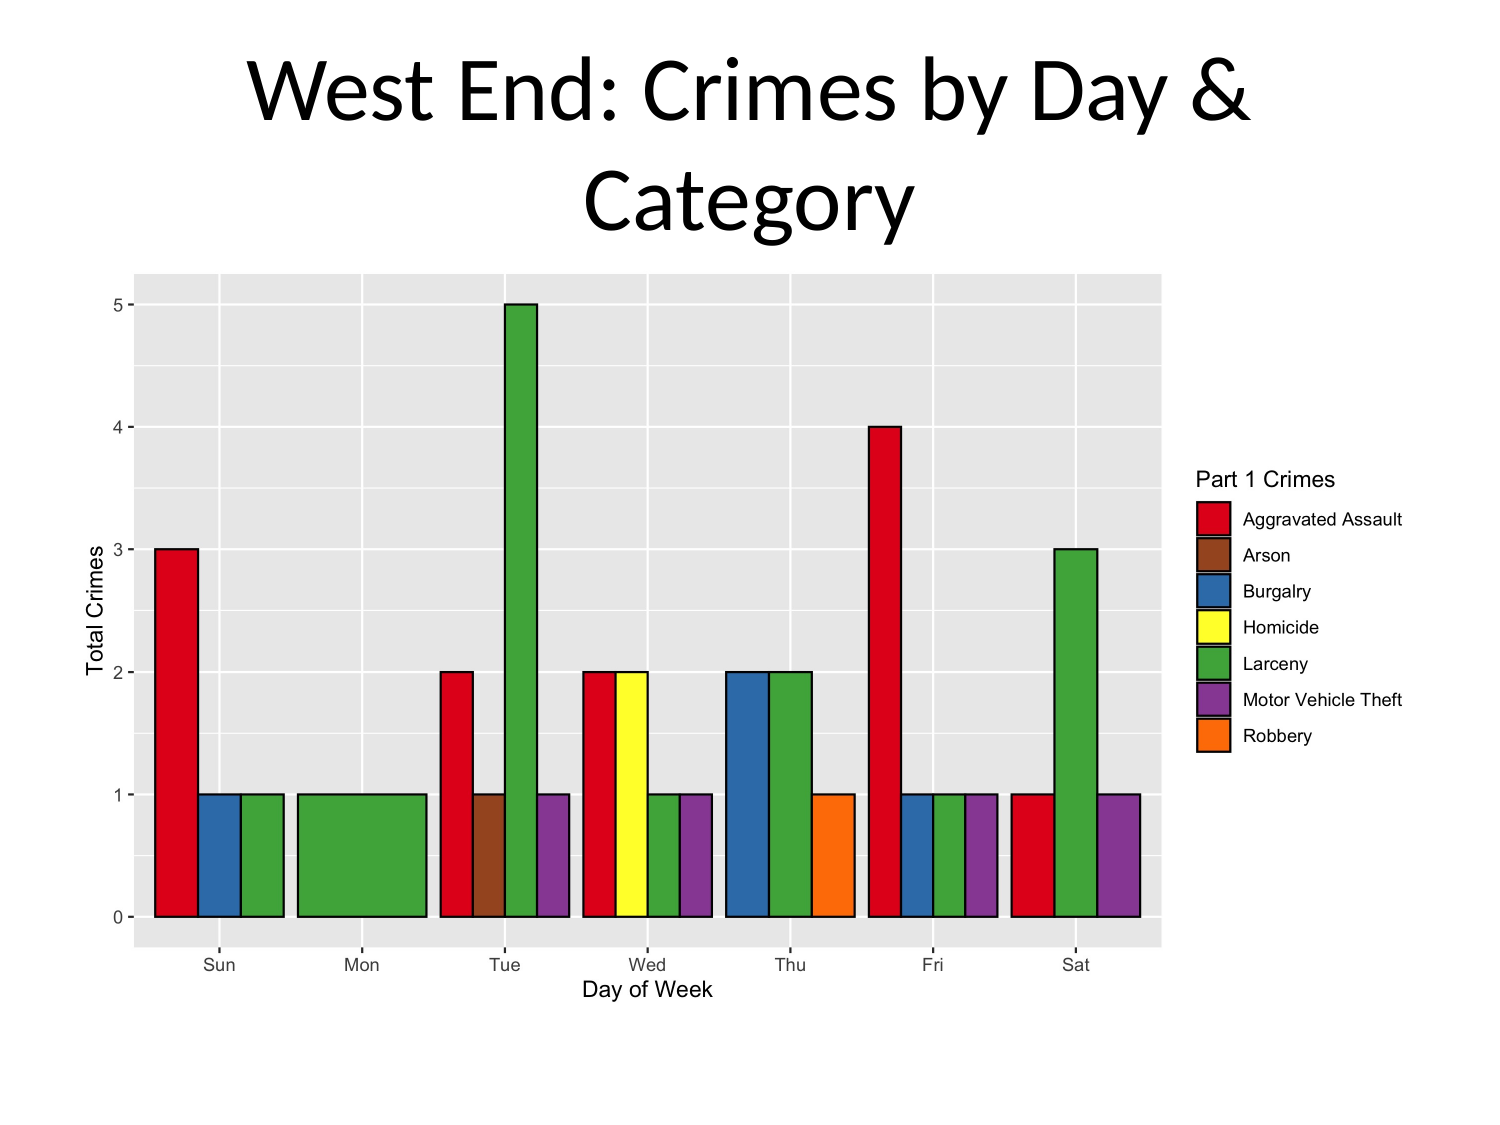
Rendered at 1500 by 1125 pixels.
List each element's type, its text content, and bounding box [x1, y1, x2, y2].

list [74, 262, 1426, 1013]
title West End: Crimes by Day & Category [75, 45, 1425, 233]
